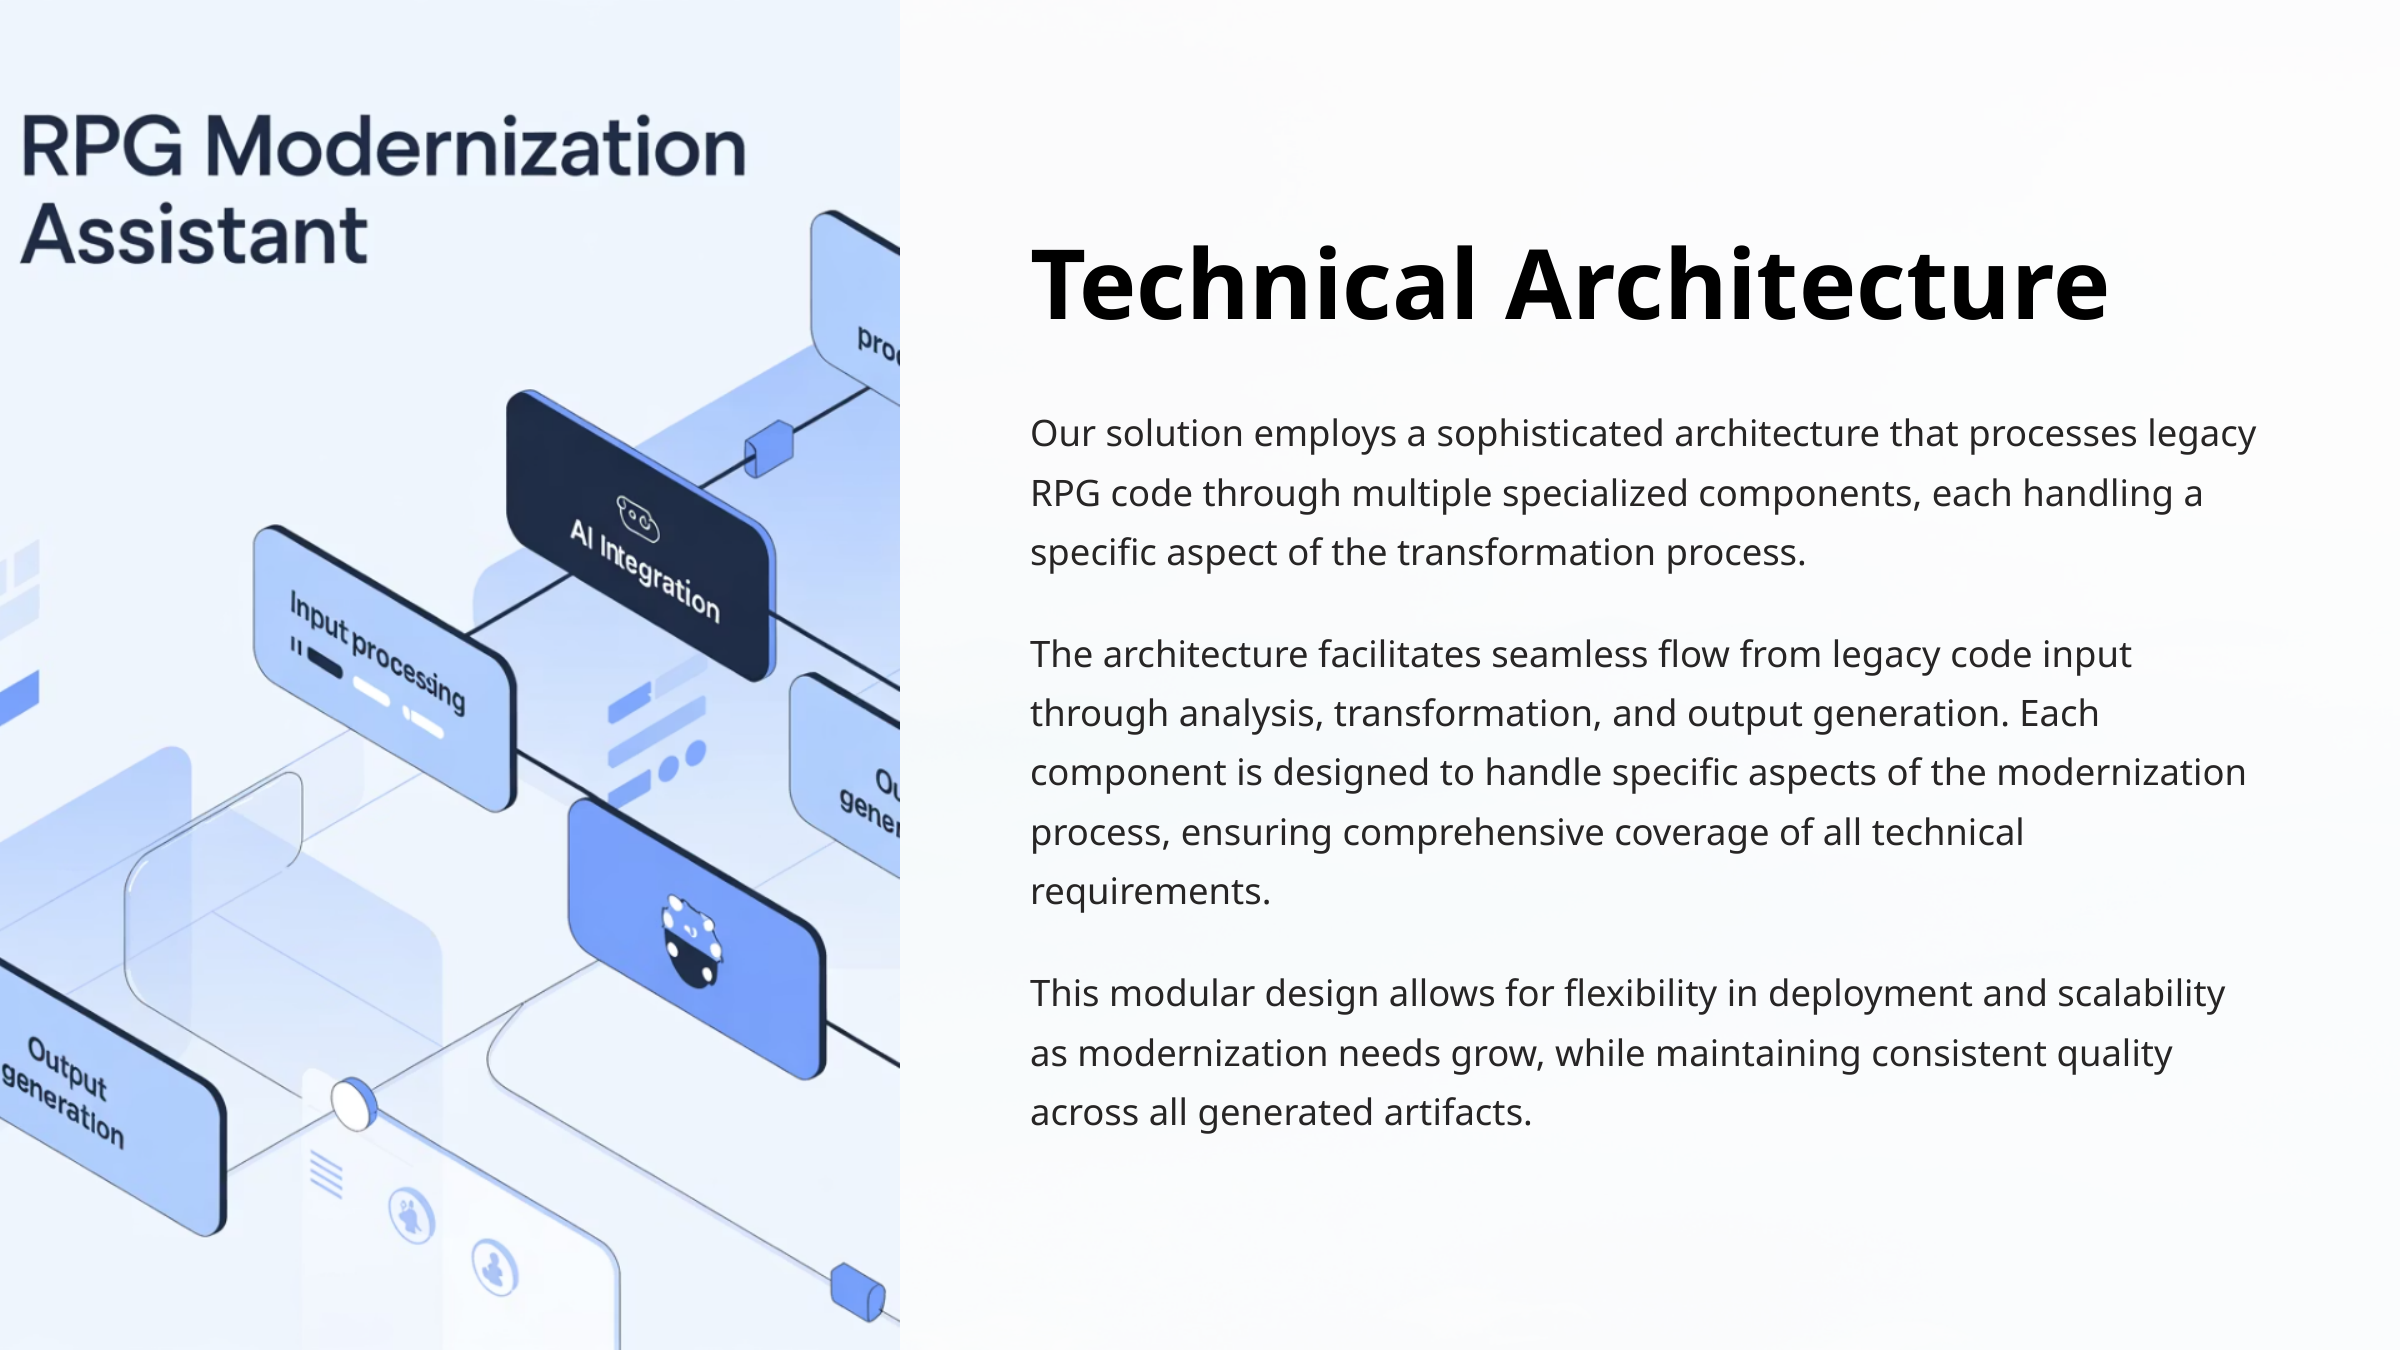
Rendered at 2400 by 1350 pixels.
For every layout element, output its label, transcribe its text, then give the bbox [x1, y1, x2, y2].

picture [0, 0, 900, 1350]
text_box This modular design allows for flexibility in deployment and scalability as modernization needs grow, while maintaining consistent quality across all generated artifacts. [1030, 954, 2270, 1134]
text_box Our solution employs a sophisticated architecture that processes legacy RPG code through multiple specialized components, each handling a specific aspect of the transformation process. [1030, 394, 2270, 574]
text_box The architecture facilitates seamless flow from legacy code input through analysis, transformation, and output generation. Each component is designed to handle specific aspects of the modernization process, ensuring comprehensive coverage of all technical requirements. [1030, 615, 2270, 913]
text_box Technical Architecture [1030, 216, 2058, 339]
